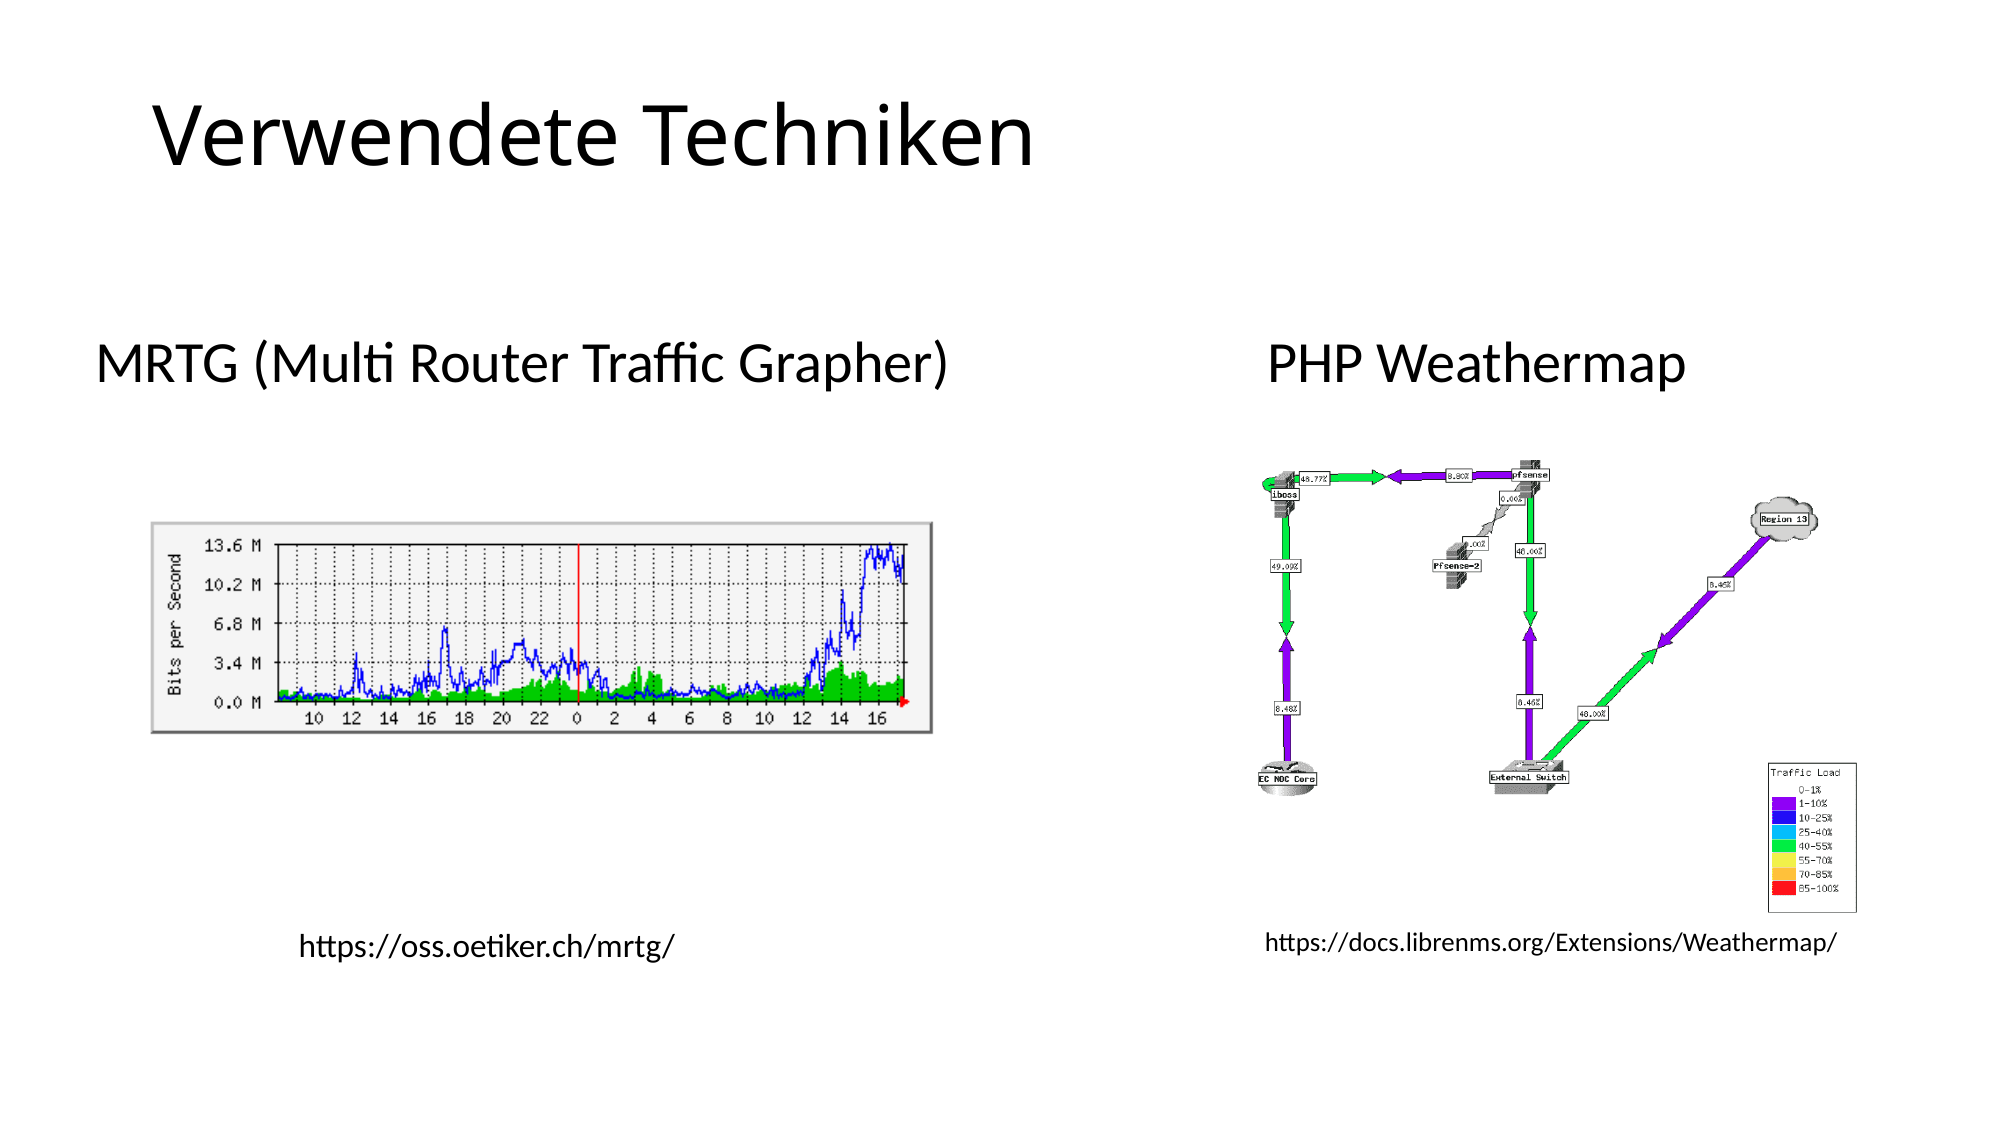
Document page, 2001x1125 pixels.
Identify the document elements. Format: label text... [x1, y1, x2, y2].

text_box Verwendete Techniken [137, 30, 1580, 248]
text_box https://docs.librenms.org/Extensions/Weathermap/ [1249, 920, 1932, 983]
picture [1249, 460, 1873, 921]
text_box PHP Weathermap [1022, 324, 1932, 424]
list MRTG (Multi Router Traffic Grapher) [68, 324, 978, 424]
text_box https://oss.oetiker.ch/mrtg/ [283, 920, 943, 983]
picture [126, 500, 966, 753]
